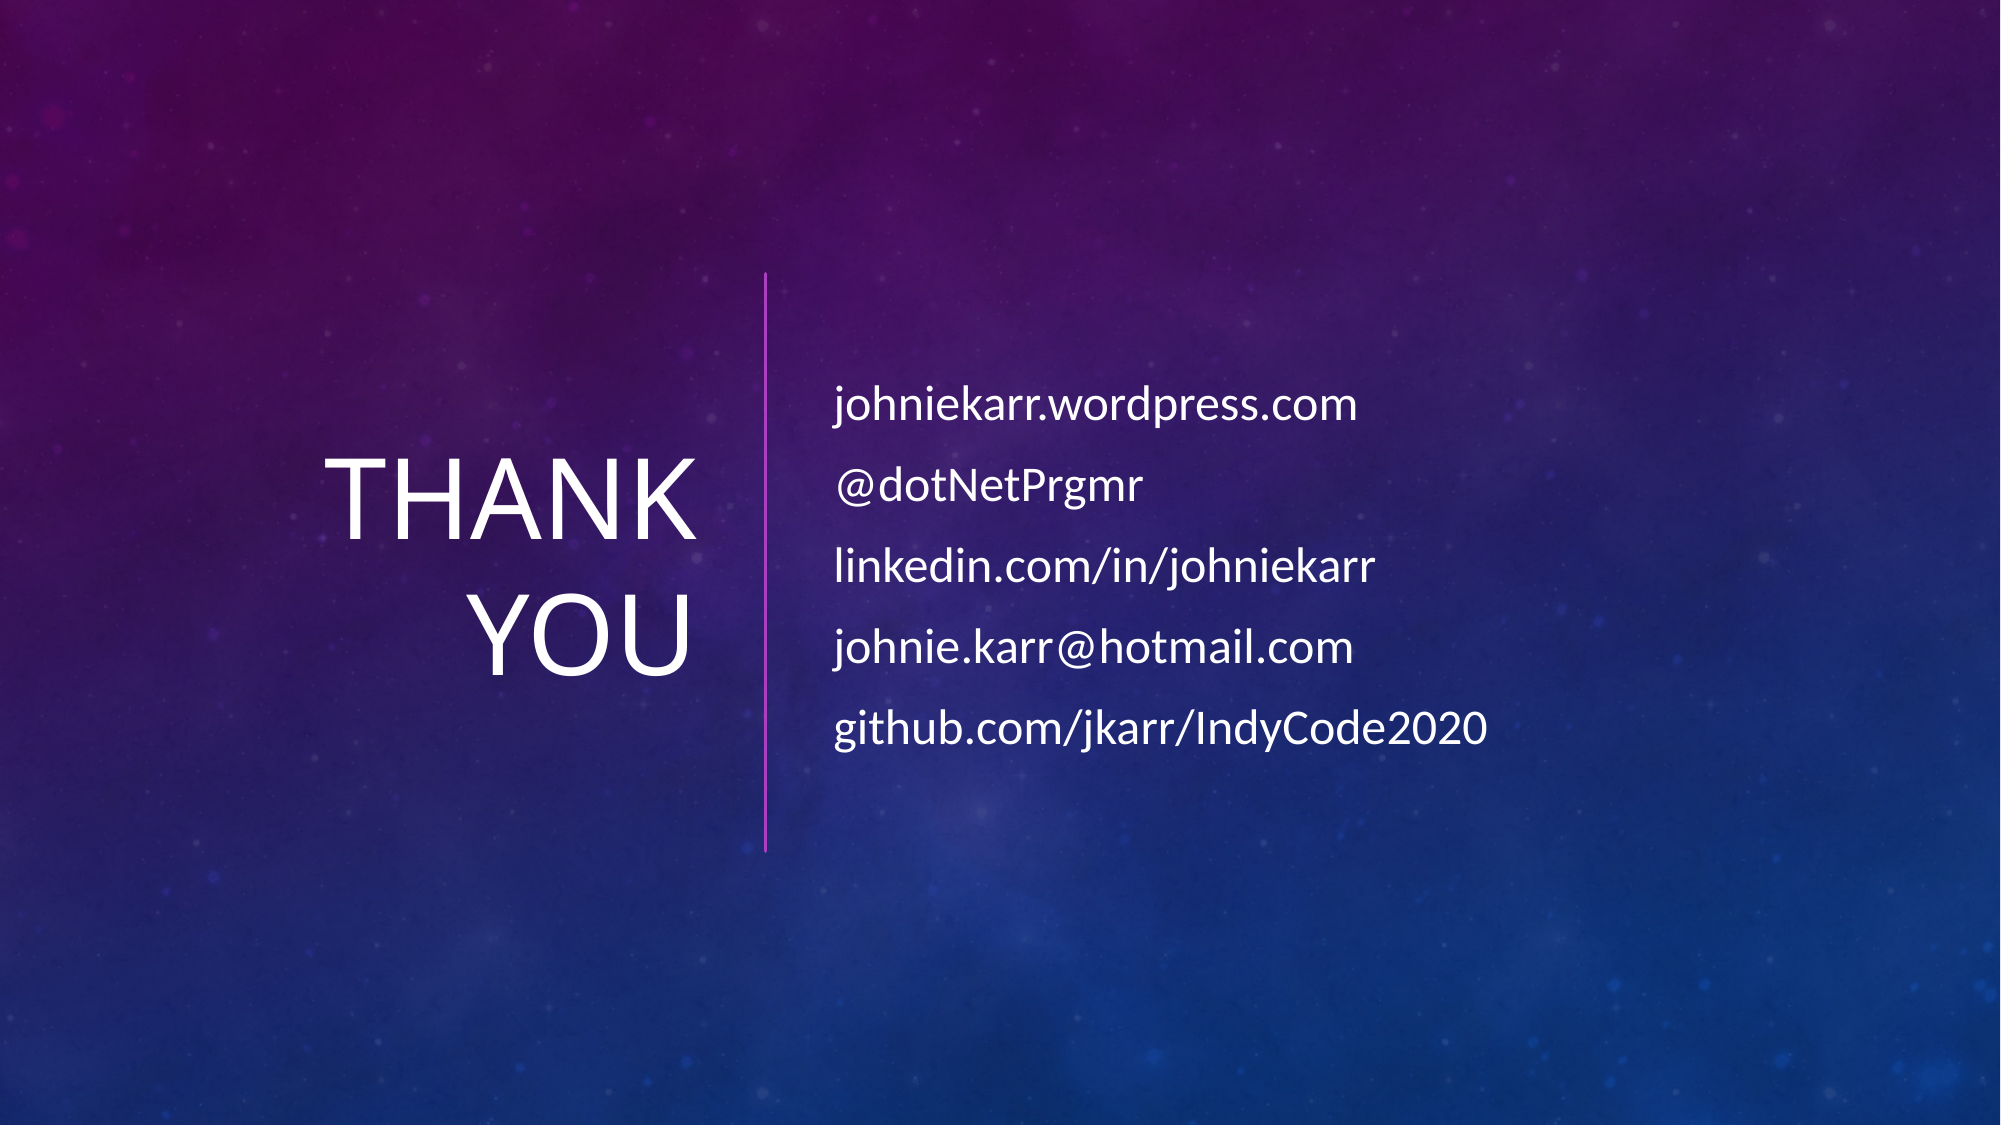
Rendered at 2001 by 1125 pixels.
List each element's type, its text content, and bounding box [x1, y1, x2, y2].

list johniekarr.wordpress.com @dotNetPrgmr linkedin.com/in/johniekarr johnie.karr@hotmail.com github.com/jkarr/IndyCode2020 [818, 188, 1888, 937]
title Thank you [112, 188, 713, 937]
text_box [0, 0, 2000, 1125]
